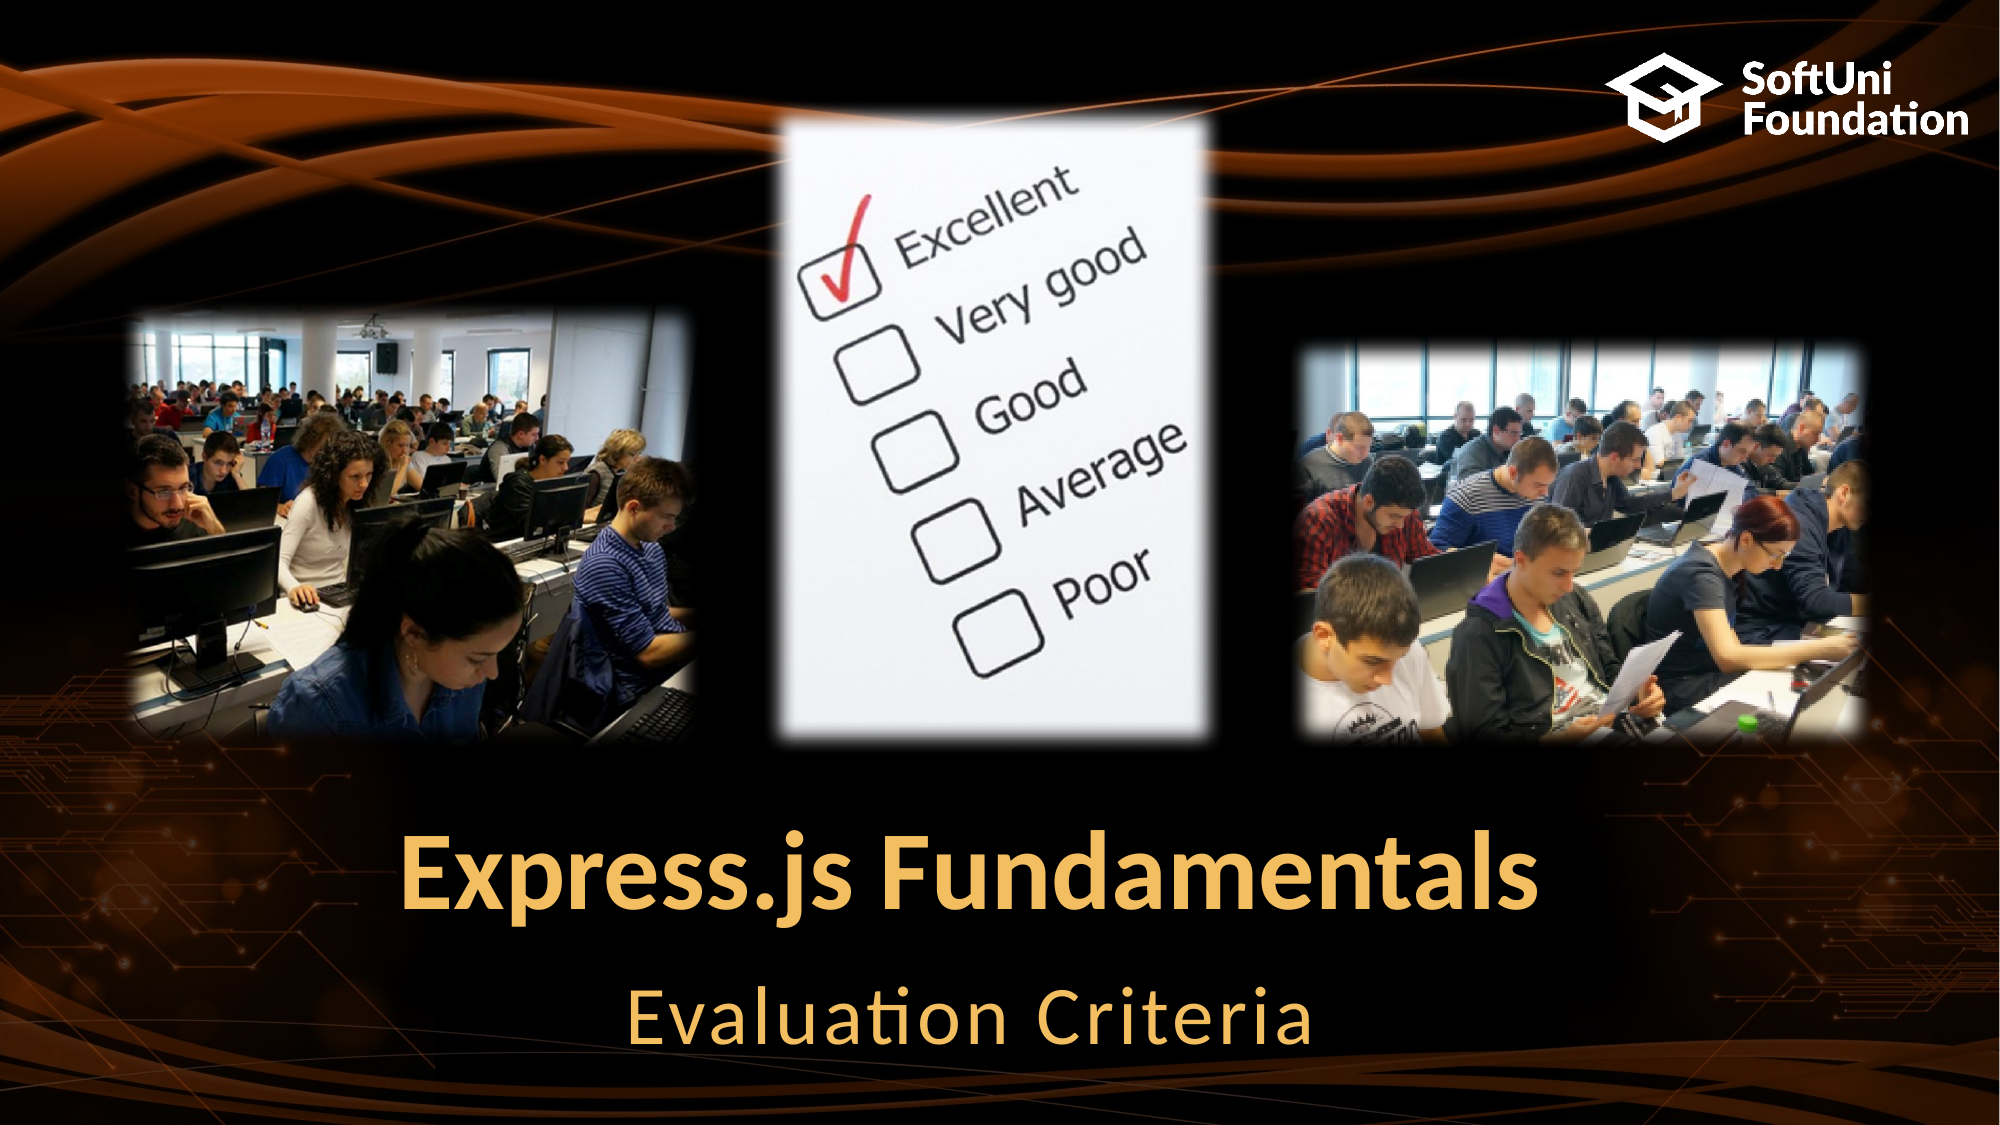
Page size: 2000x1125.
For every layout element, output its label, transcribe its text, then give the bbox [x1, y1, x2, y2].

list Evaluation Criteria [237, 950, 1704, 1064]
picture [0, 0, 2000, 1125]
title Express.js Fundamentals [237, 804, 1704, 940]
